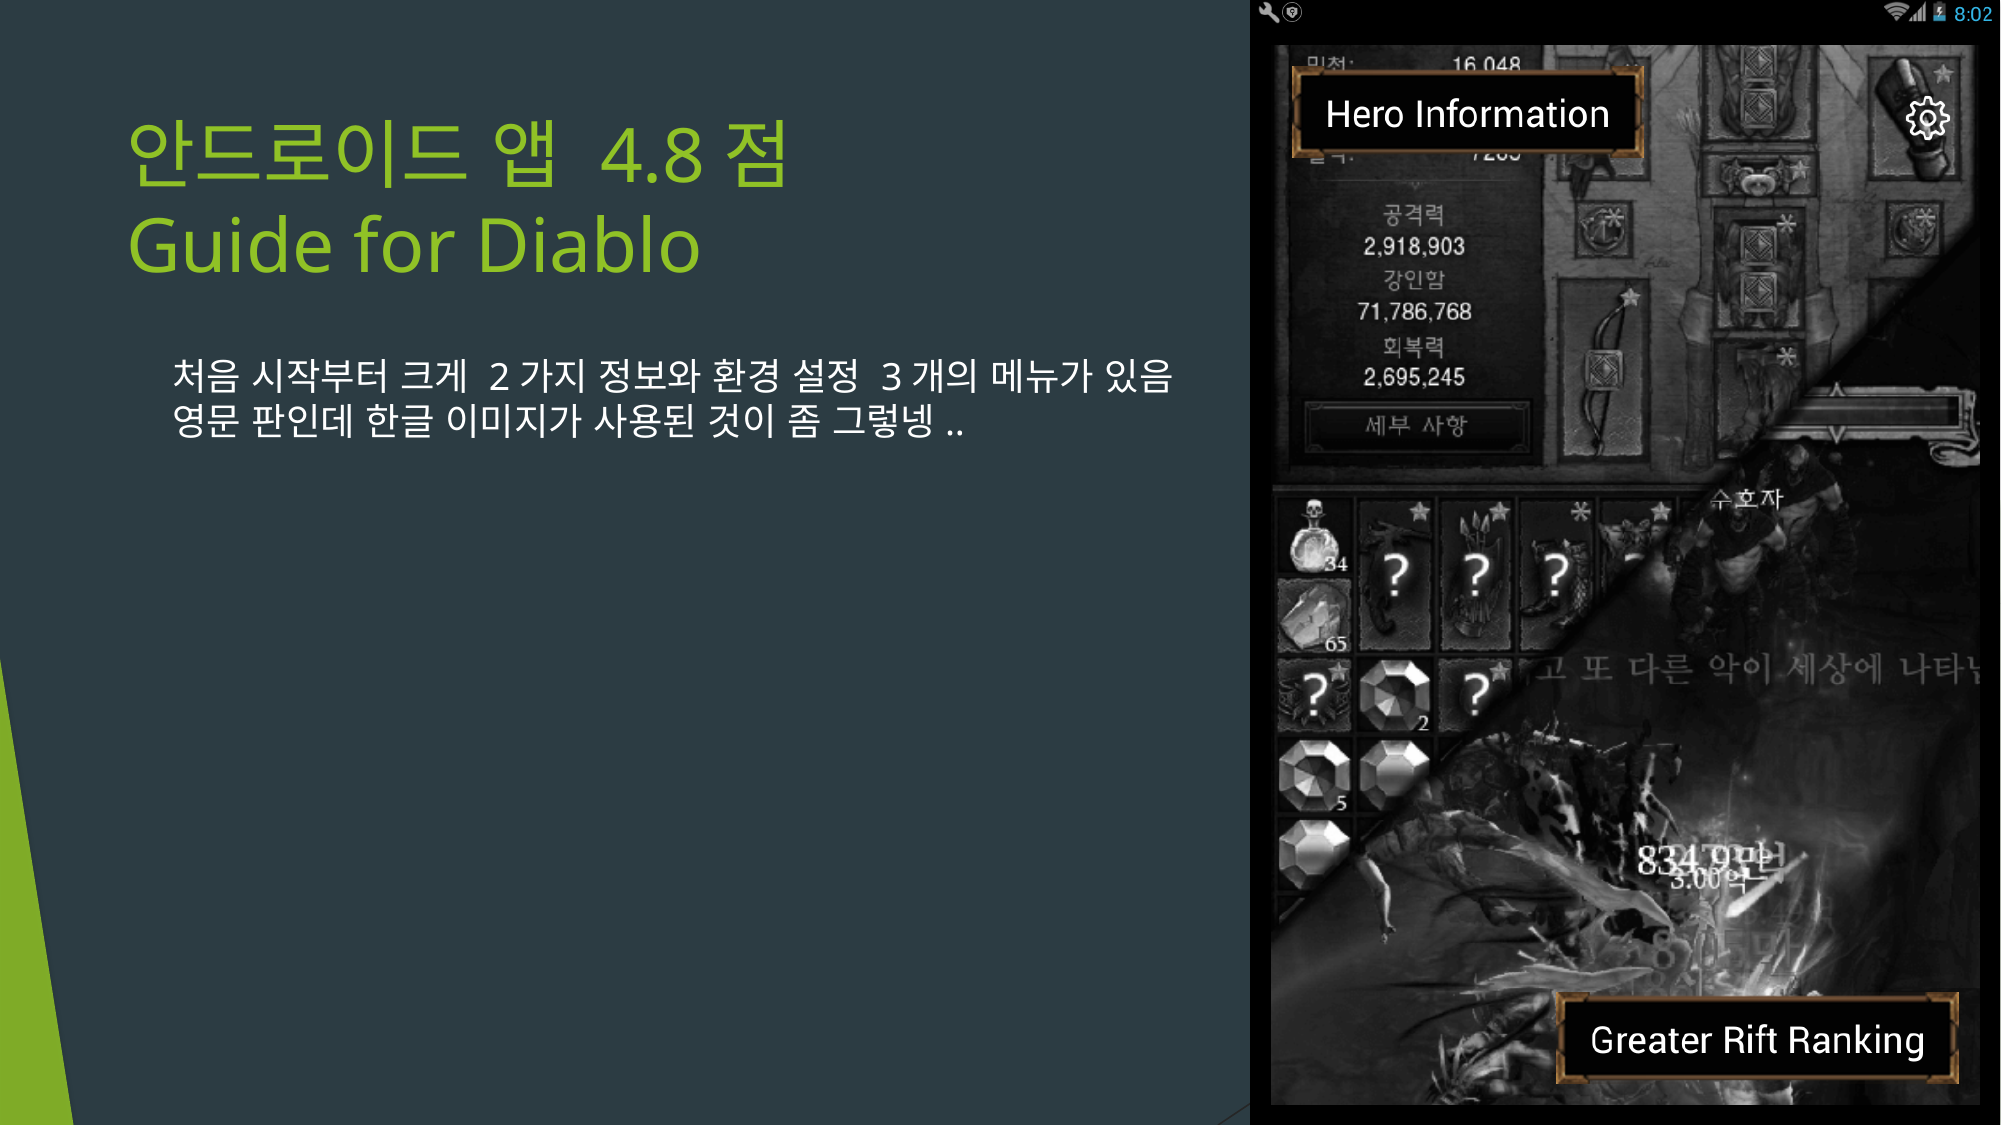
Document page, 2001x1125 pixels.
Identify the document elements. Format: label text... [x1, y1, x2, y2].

title 안드로이드 앱 4.8점 Guide for Diablo [111, 99, 1244, 317]
text_box 처음 시작부터 크게 2가지 정보와 환경 설정 3개의 메뉴가 있음 영문 판인데 한글 이미지가 사용된 것이 좀 그렇넹.. [157, 345, 1189, 495]
picture [1249, 0, 2000, 1125]
